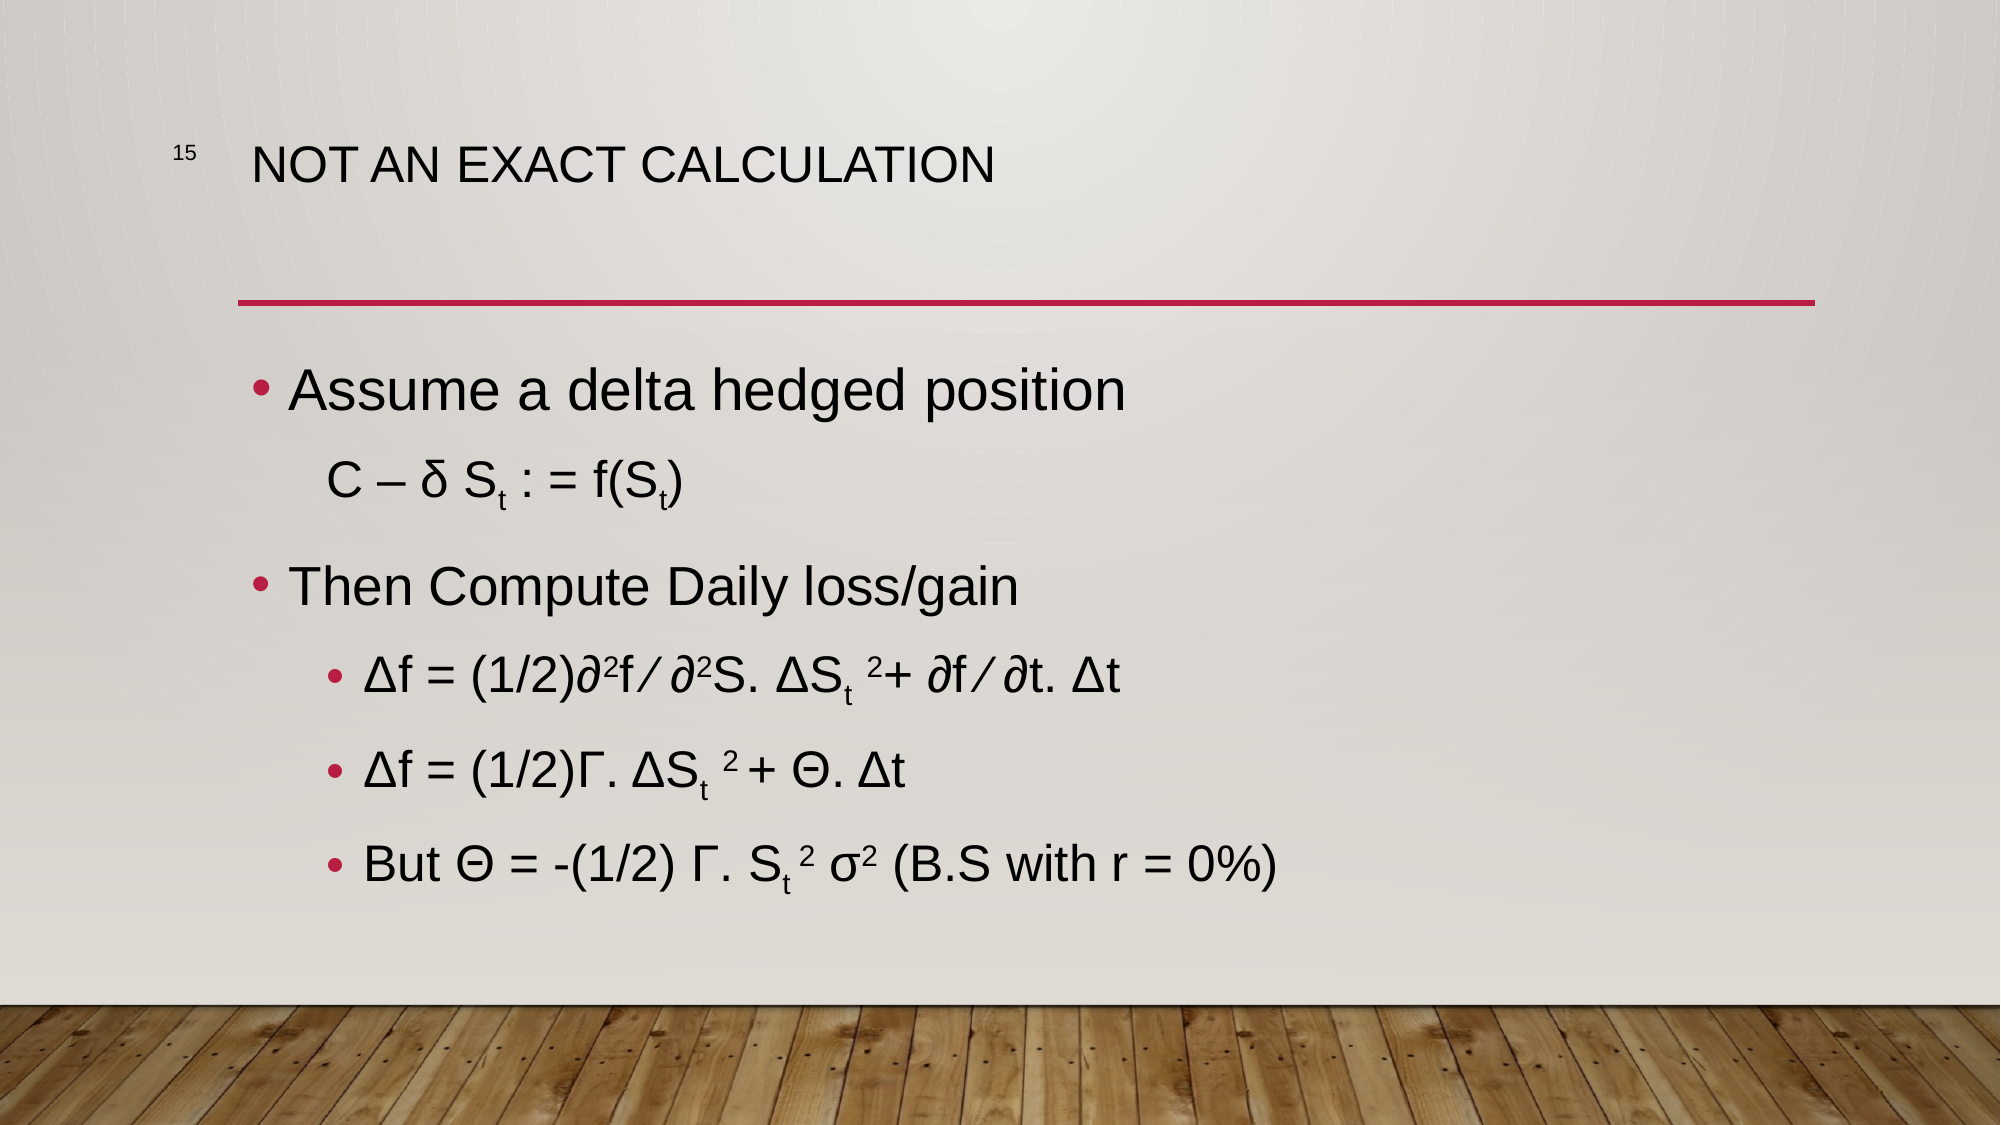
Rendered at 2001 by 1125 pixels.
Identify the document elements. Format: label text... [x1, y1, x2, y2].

picture [0, 1005, 2000, 1125]
list Assume a delta hedged position C – δ St : = f(St) Then Compute Daily loss/gain Δf = (1/2)∂2f ∕ ∂2S. ΔSt 2+ ∂f ∕ ∂t. Δt Δf = (1/2)Γ. ΔSt 2 + Θ. Δt But Θ = -(1/2) Γ. St 2 σ2 (B.S with r = 0%) [238, 330, 1814, 897]
title Not an exact calculation [238, 131, 1814, 305]
slide_number 15 [78, 131, 212, 214]
